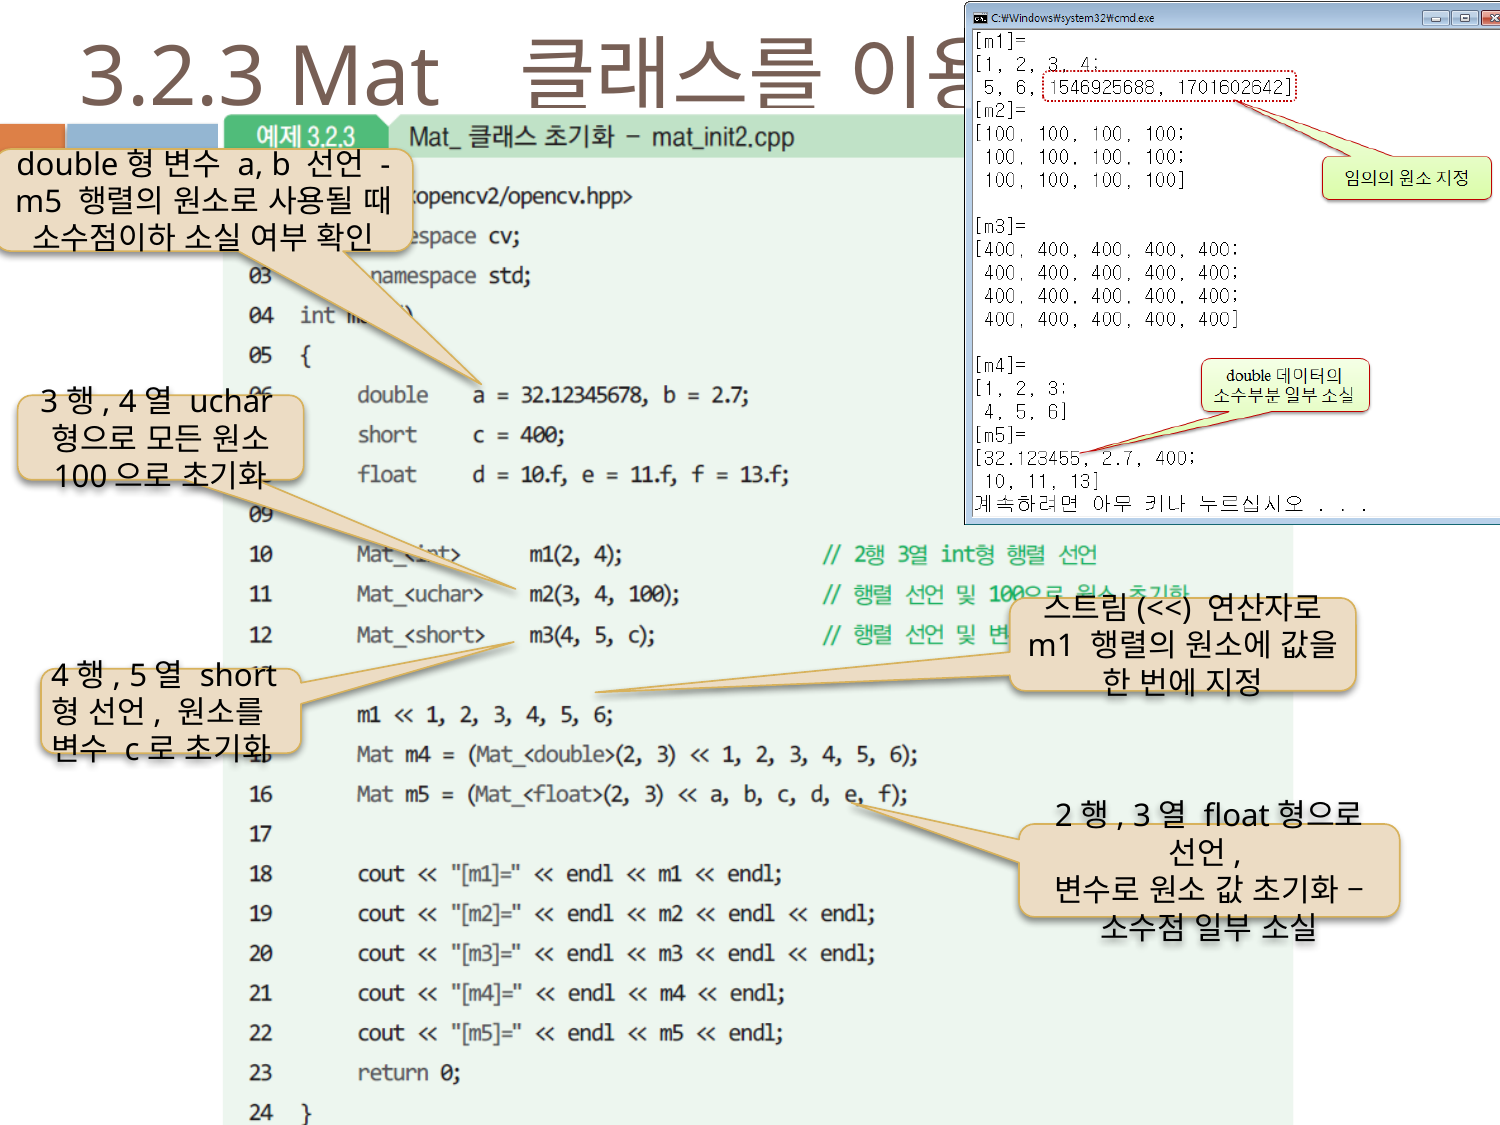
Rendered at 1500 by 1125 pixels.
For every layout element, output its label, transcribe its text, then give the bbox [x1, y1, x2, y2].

picture [218, 0, 1500, 1125]
text_box 3행, 4열 uchar형으로 모든 원소 100으로 초기화 [16, 394, 212, 490]
text_box 4행, 5열 short형 선언, 원소를 변수 c로 초기화 [40, 667, 212, 755]
text_box 2행, 3열 float형으로 선언, 변수로 원소 값 초기화 – 소수점 일부 소실 [1310, 823, 1401, 918]
title 3.2.3 Mat_ 클래스를 이용한 초기화 [64, 7, 959, 138]
text_box double형 변수 a, b 선언 - m5 행렬의 원소로 사용될 때 소수점이하 소실 여부 확인 [0, 148, 212, 252]
text_box 스트림(<<) 연산자로 m1 행렬의 원소에 값을 한 번에 지정 [1310, 597, 1357, 692]
